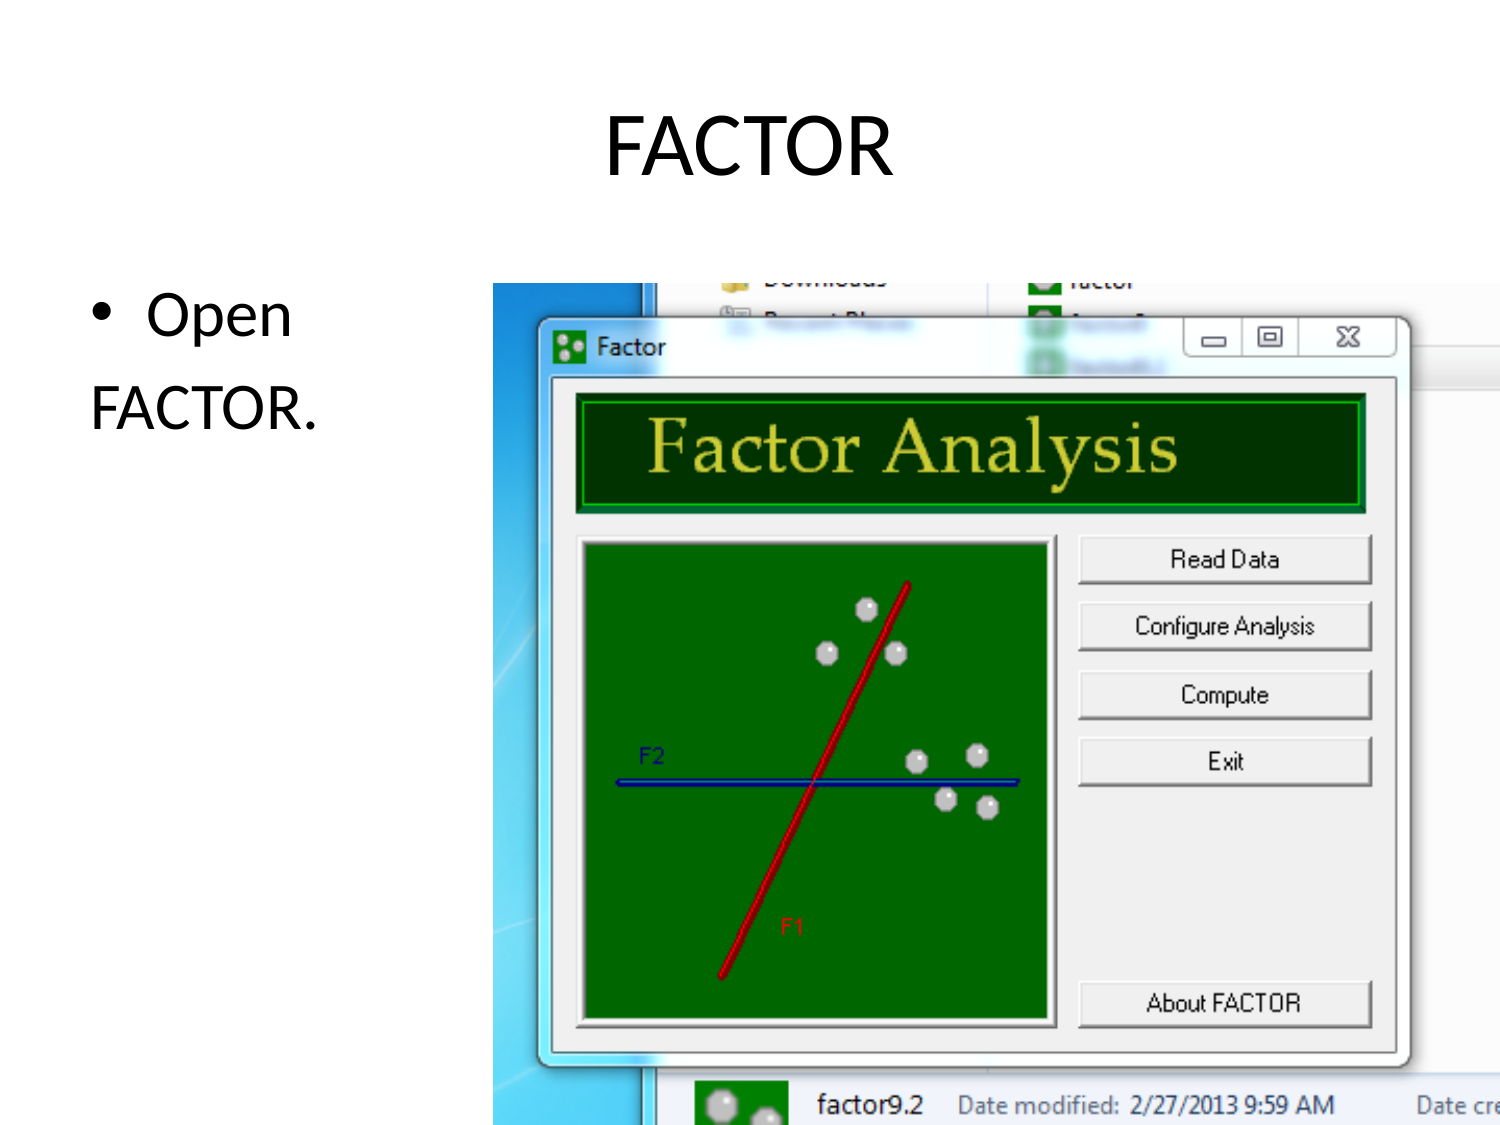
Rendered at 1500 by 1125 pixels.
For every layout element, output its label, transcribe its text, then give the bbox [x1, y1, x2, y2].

picture [493, 283, 1500, 1125]
title FACTOR [75, 45, 1425, 233]
list Open FACTOR. [75, 262, 1425, 1005]
